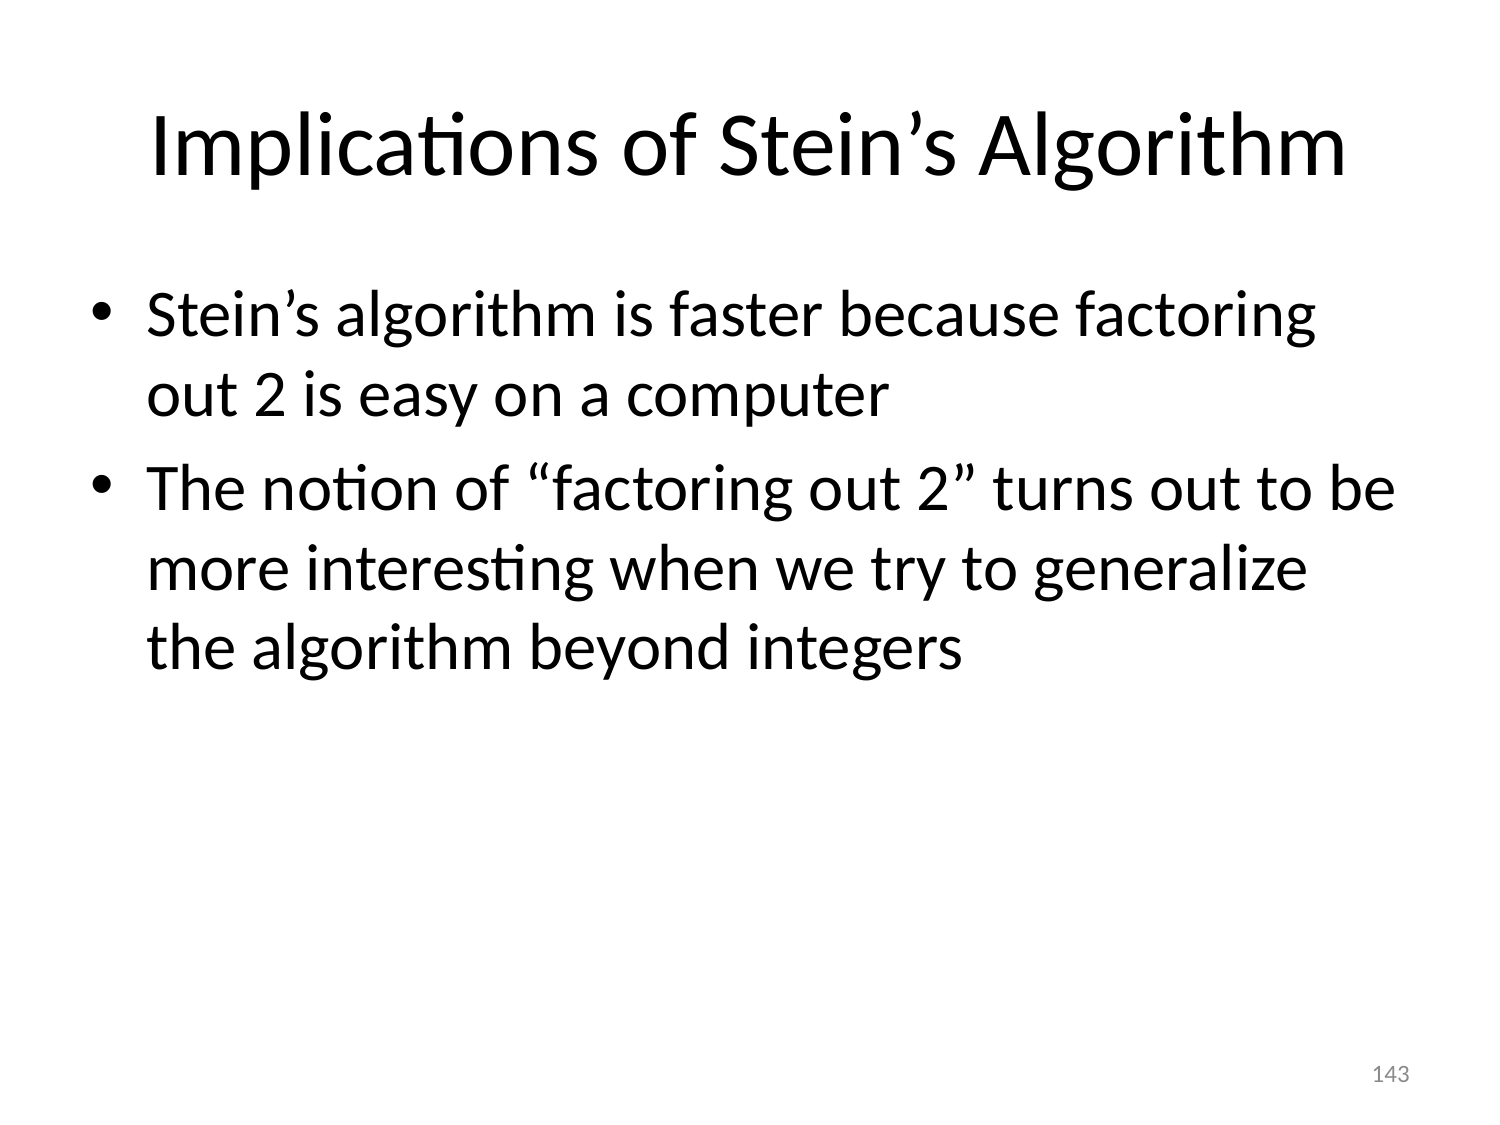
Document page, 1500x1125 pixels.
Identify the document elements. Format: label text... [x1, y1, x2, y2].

slide_number 143 [1074, 1042, 1425, 1103]
title Implications of Stein’s Algorithm [75, 45, 1425, 233]
list Stein’s algorithm is faster because factoring out 2 is easy on a computer The notion of “factoring out 2” turns out to be more interesting when we try to generalize the algorithm beyond integers [75, 262, 1425, 1005]
